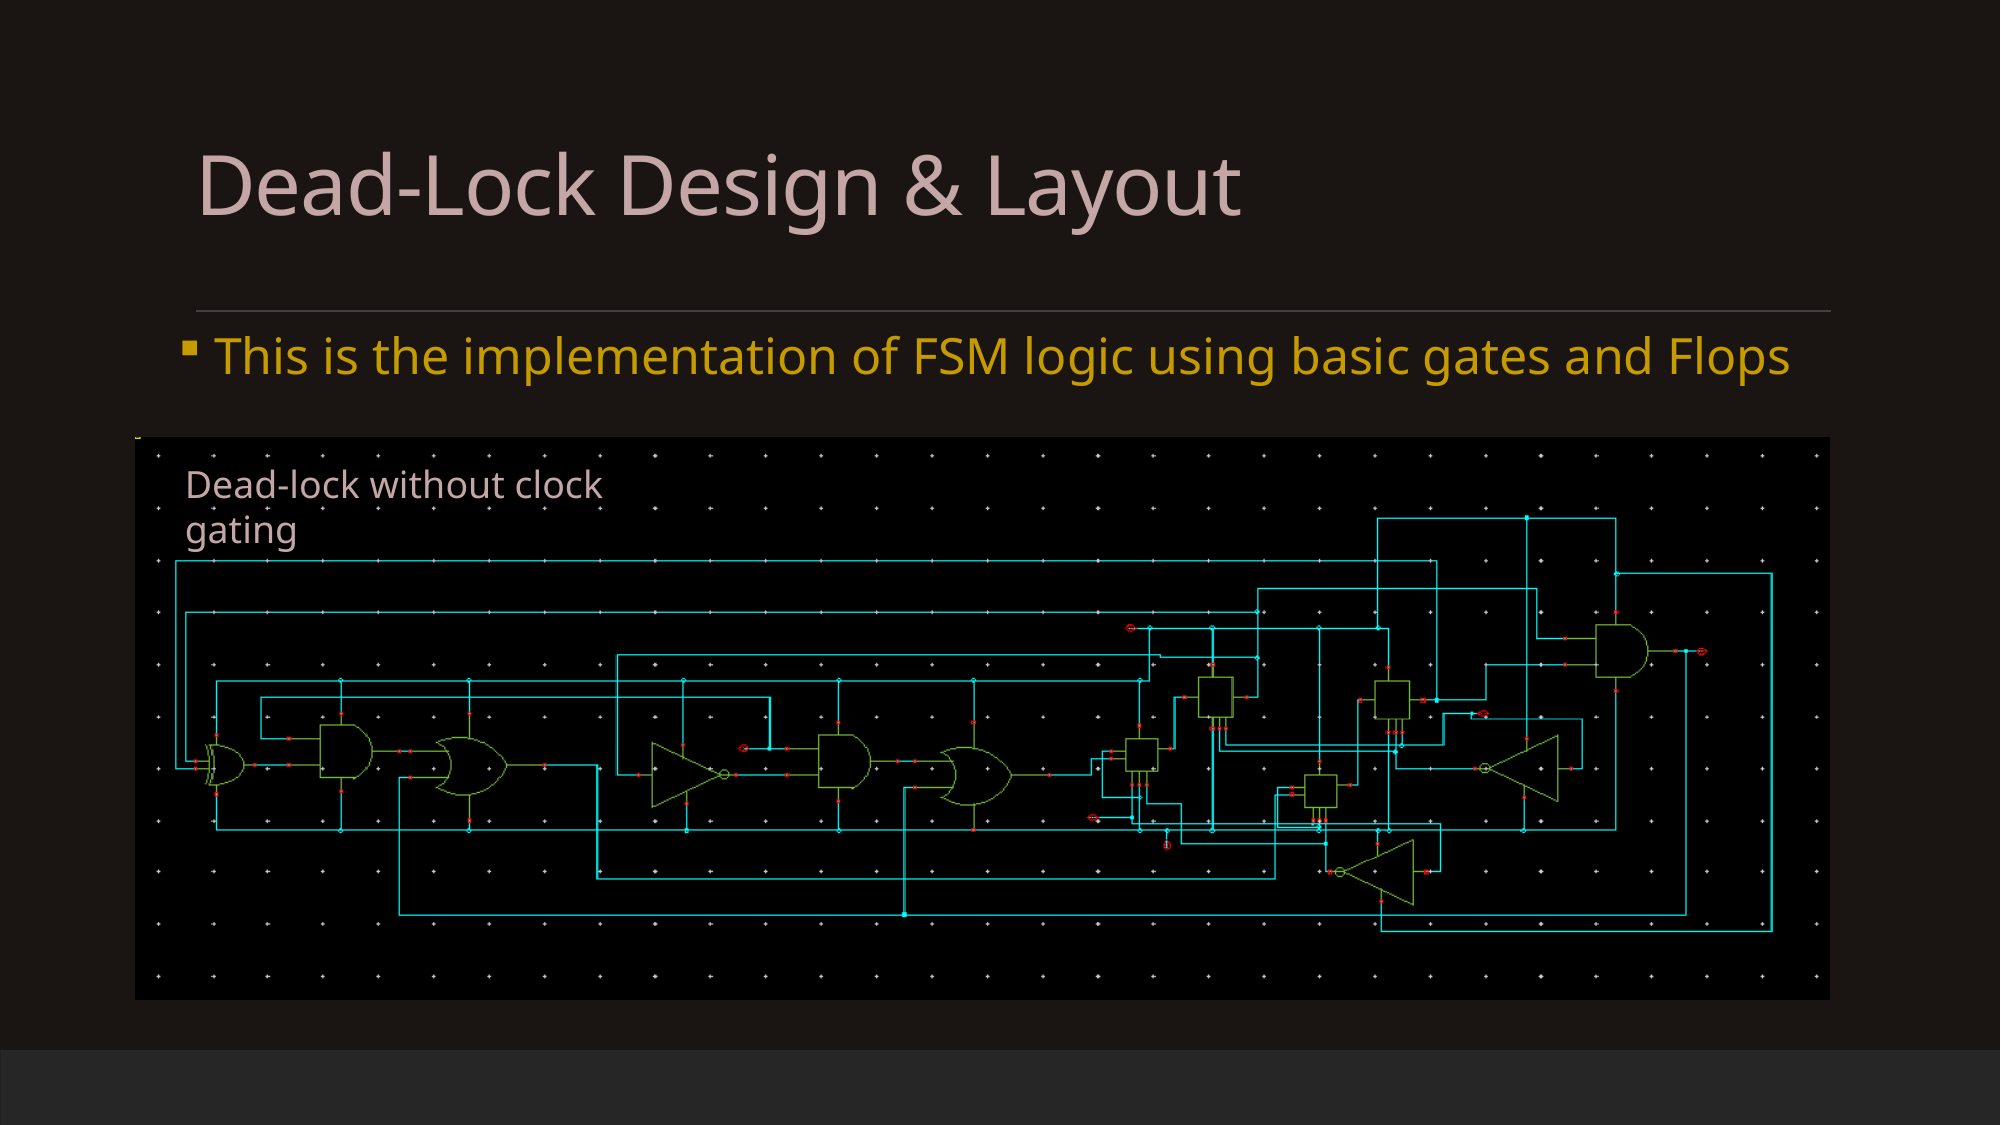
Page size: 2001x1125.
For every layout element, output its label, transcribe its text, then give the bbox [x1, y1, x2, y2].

picture [134, 436, 1831, 1001]
list This is the implementation of FSM logic using basic gates and Flops [163, 27, 1885, 681]
